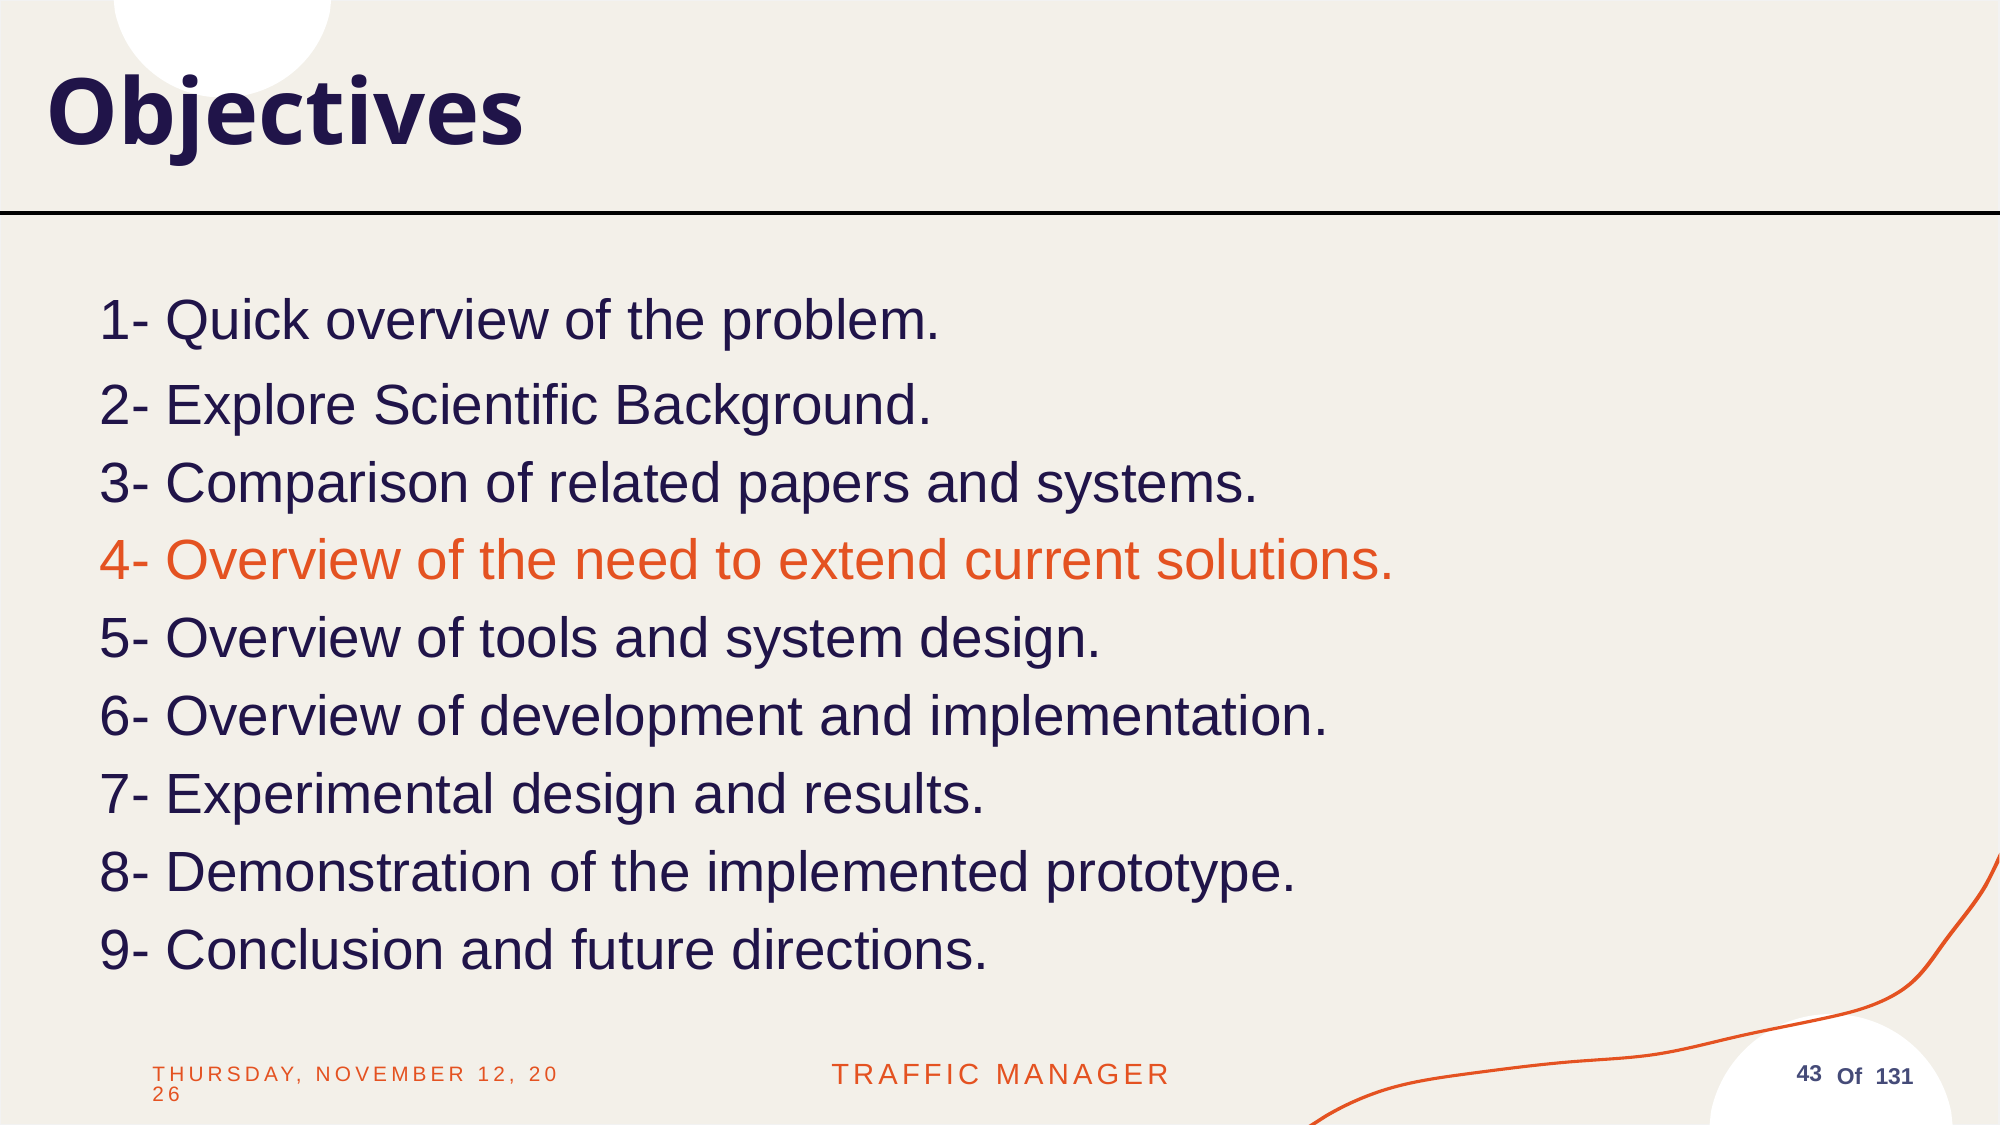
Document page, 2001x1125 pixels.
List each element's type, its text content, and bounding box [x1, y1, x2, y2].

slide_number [137, 1042, 588, 1103]
text_box Objectives [30, 44, 1894, 171]
slide_number 43 [1599, 1042, 1838, 1103]
footer Traffic MANAGER [662, 1042, 1338, 1103]
text_box 1- Quick overview of the problem. 2- Explore Scientific Background. 3- Comparison of related papers and systems. 4- Overview of the need to extend current solutions. 5- Overview of tools and system design. 6- Overview of development and implementation. 7- Experimental design and results. 8- Demonstration of the implemented prototype. 9- Conclusion and future directions. [68, 253, 1932, 1001]
